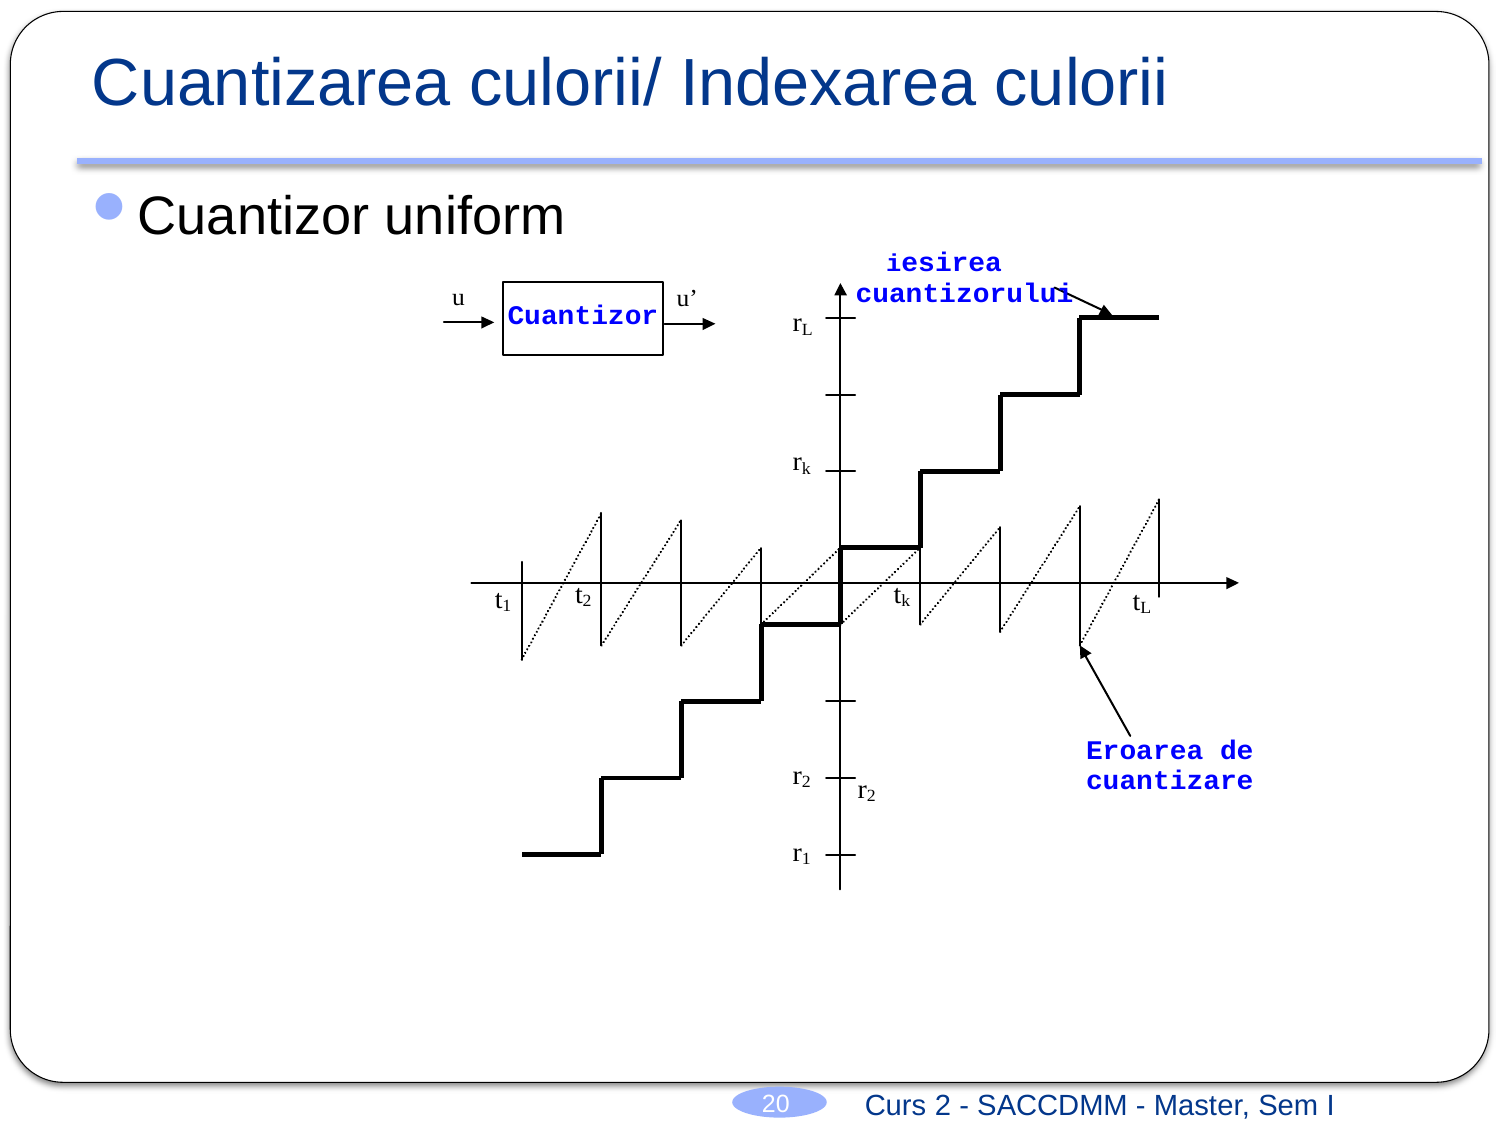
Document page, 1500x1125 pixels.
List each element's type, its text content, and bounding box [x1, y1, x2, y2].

slide_number 20 [732, 1086, 827, 1118]
title Cuantizarea culorii/ Indexarea culorii [76, 31, 1483, 171]
footer Curs 2 - SACCDMM - Master, Sem I [849, 1066, 1500, 1125]
picture [383, 207, 1320, 905]
list Cuantizor uniform [76, 172, 1471, 1059]
